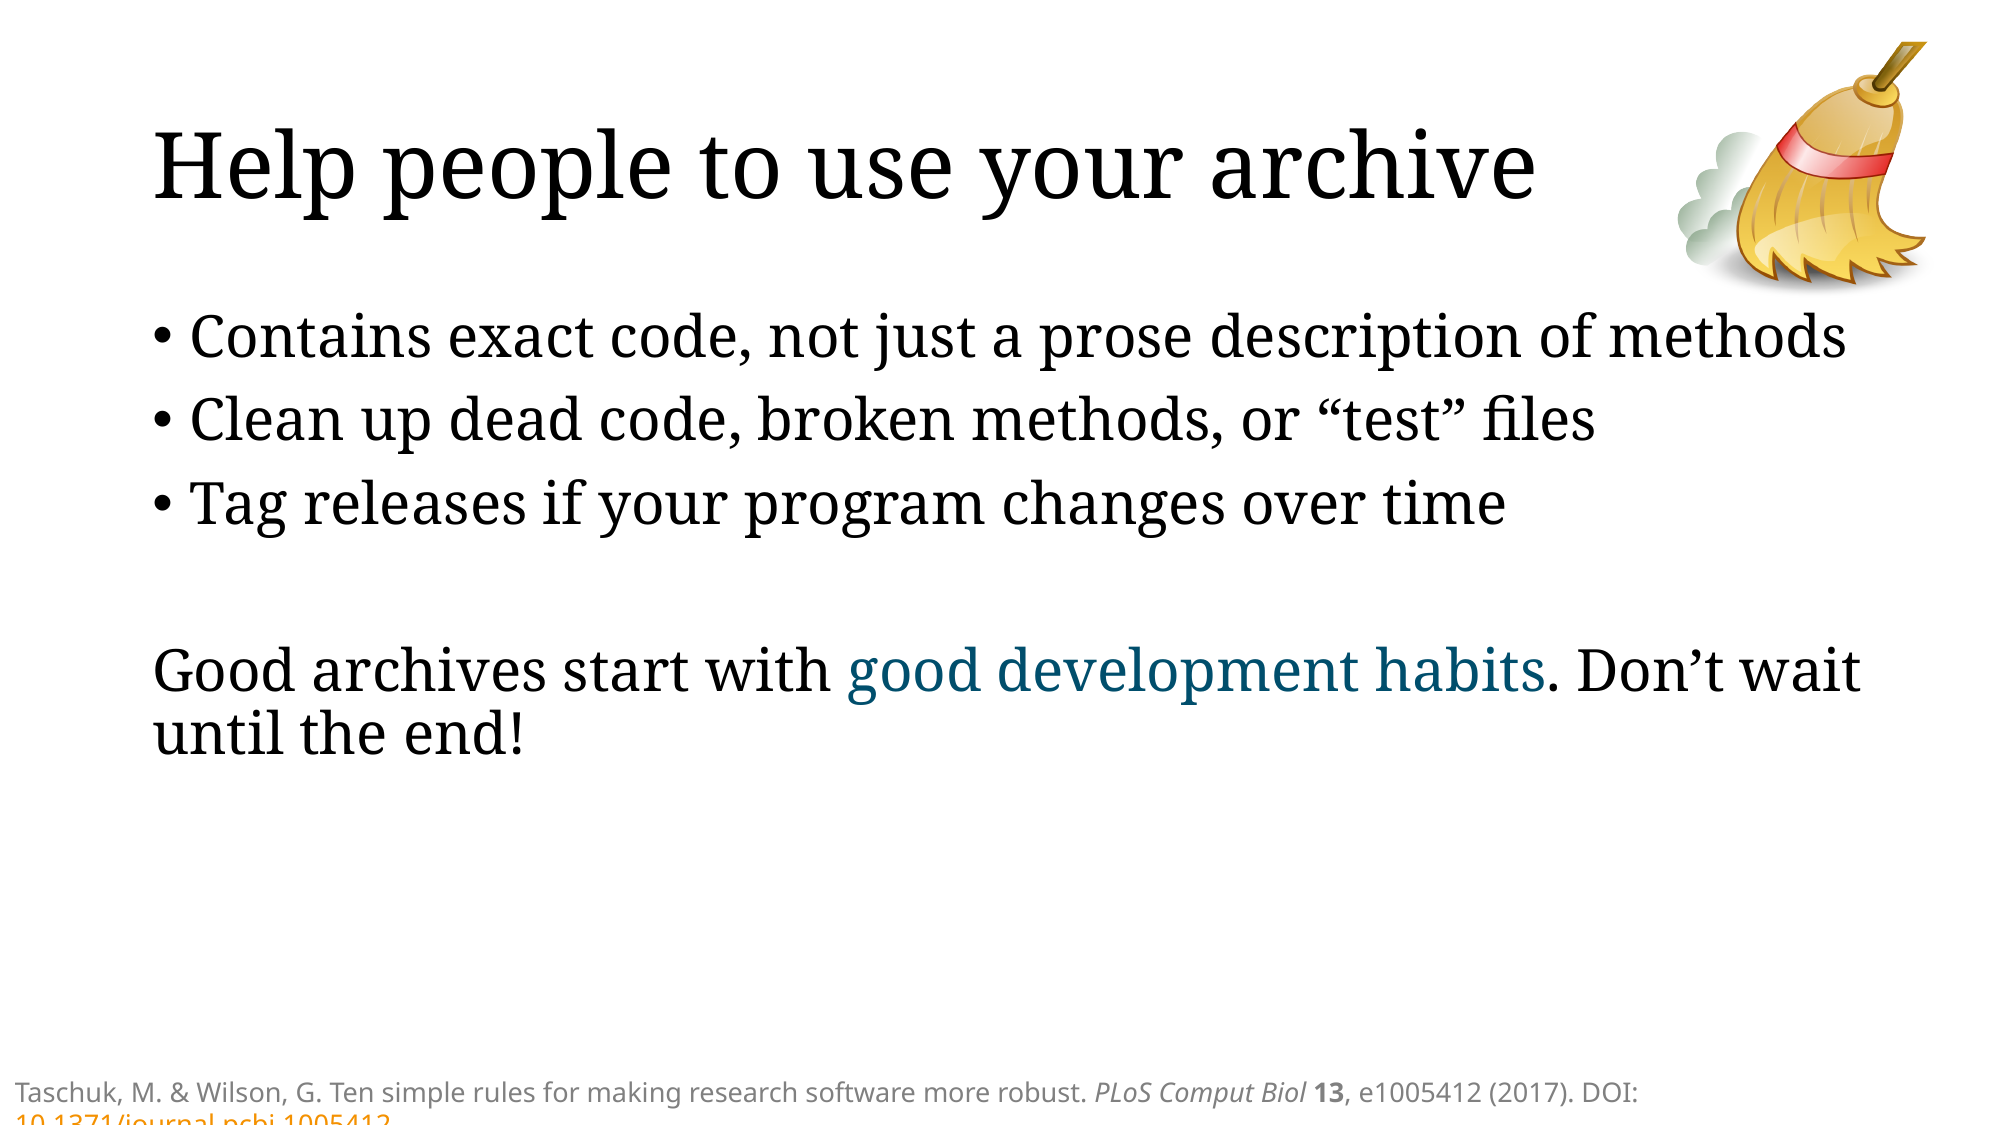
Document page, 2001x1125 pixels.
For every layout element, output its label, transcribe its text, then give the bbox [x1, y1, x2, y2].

picture [1667, 33, 1935, 300]
list Contains exact code, not just a prose description of methods Clean up dead code, broken methods, or “test” files Tag releases if your program changes over time Good archives start with good development habits. Don’t wait until the end! [137, 299, 1899, 1014]
text_box Taschuk, M. & Wilson, G. Ten simple rules for making research software more robust. PLoS Comput Biol 13, e1005412 (2017). DOI: 10.1371/journal.pcbi.1005412 [0, 1067, 2000, 1125]
title Help people to use your archive [137, 59, 1667, 278]
